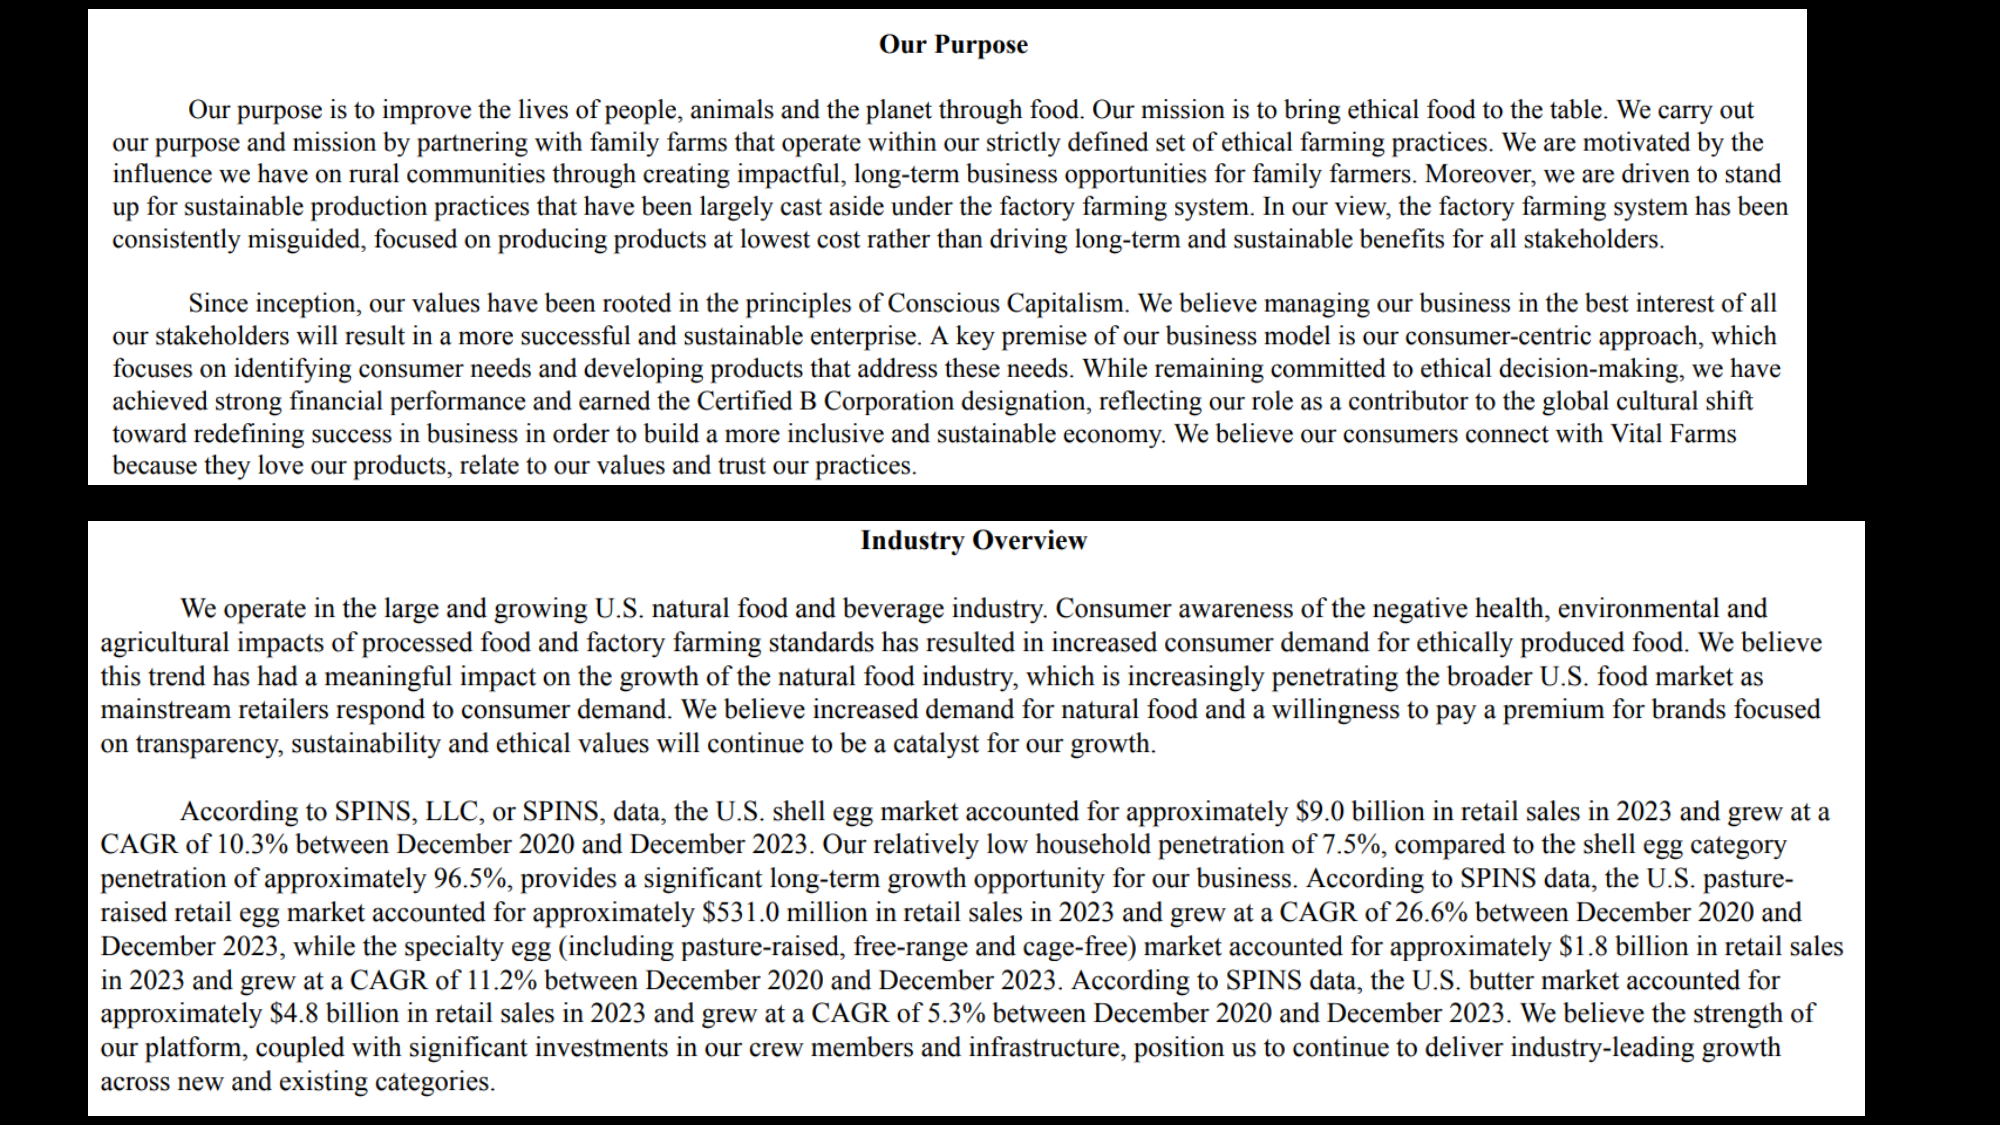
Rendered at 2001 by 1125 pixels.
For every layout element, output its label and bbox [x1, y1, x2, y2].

picture [88, 8, 1808, 485]
picture [88, 521, 1865, 1117]
